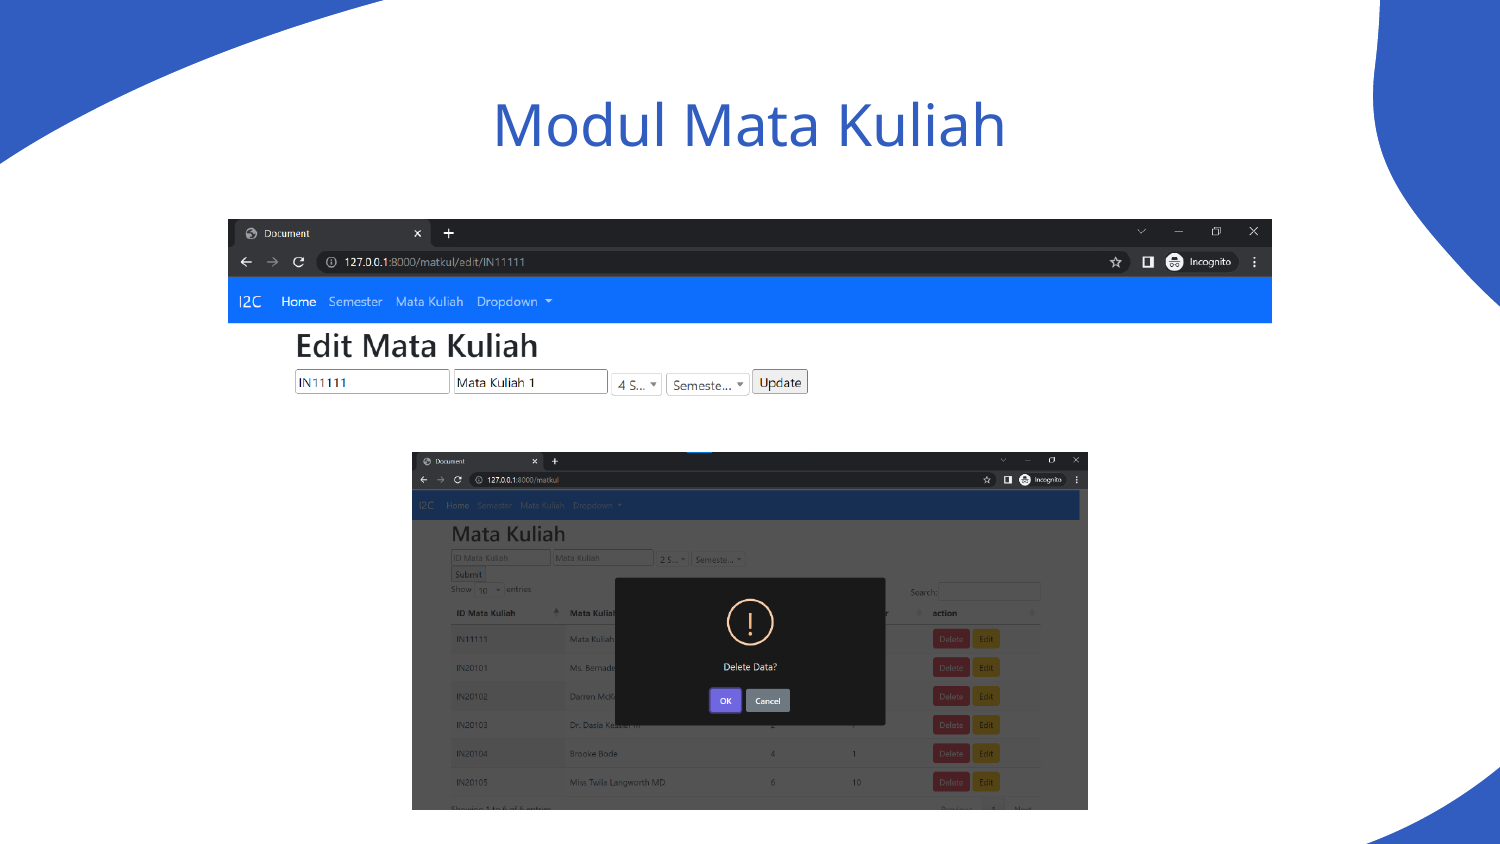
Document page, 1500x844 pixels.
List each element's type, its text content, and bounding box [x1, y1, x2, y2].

title Modul Mata Kuliah [51, 72, 1449, 167]
picture [227, 219, 1273, 412]
picture [412, 452, 1088, 810]
